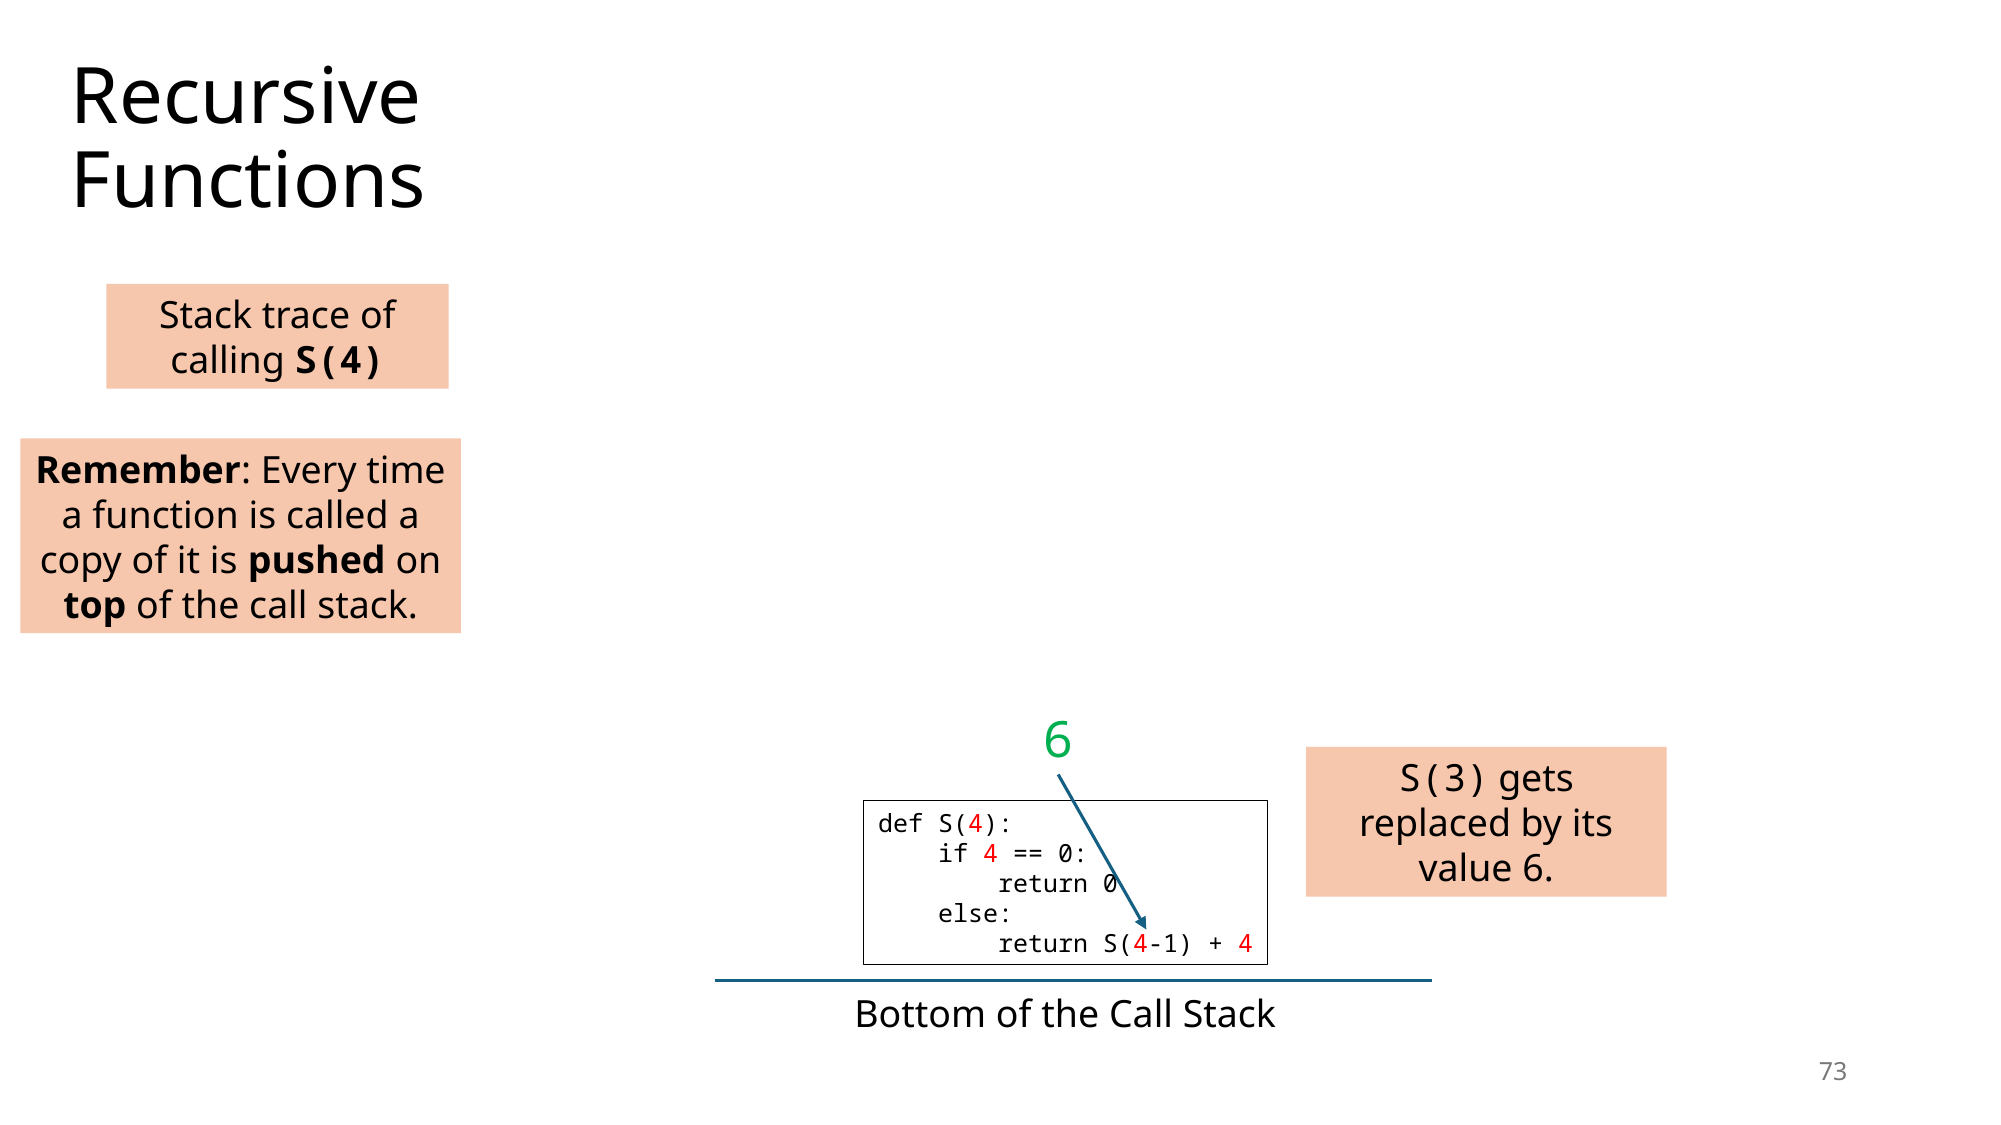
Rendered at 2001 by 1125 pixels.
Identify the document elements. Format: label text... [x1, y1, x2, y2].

text_box Remember: Every time a function is called a copy of it is pushed on top of the call stack. [20, 438, 461, 634]
text_box Bottom of the Call Stack [839, 982, 1292, 1042]
text_box def S(4): if 4 == 0: return 0 else: return S(4-1) + 4 [863, 800, 1268, 965]
text_box 6 [1028, 699, 1088, 775]
text_box Stack trace of calling S(4) [106, 283, 449, 389]
text_box S(3) gets replaced by its value 6. [1306, 746, 1667, 897]
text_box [1057, 774, 1147, 931]
slide_number 73 [1412, 1042, 1863, 1103]
title Recursive Functions [55, 31, 462, 249]
